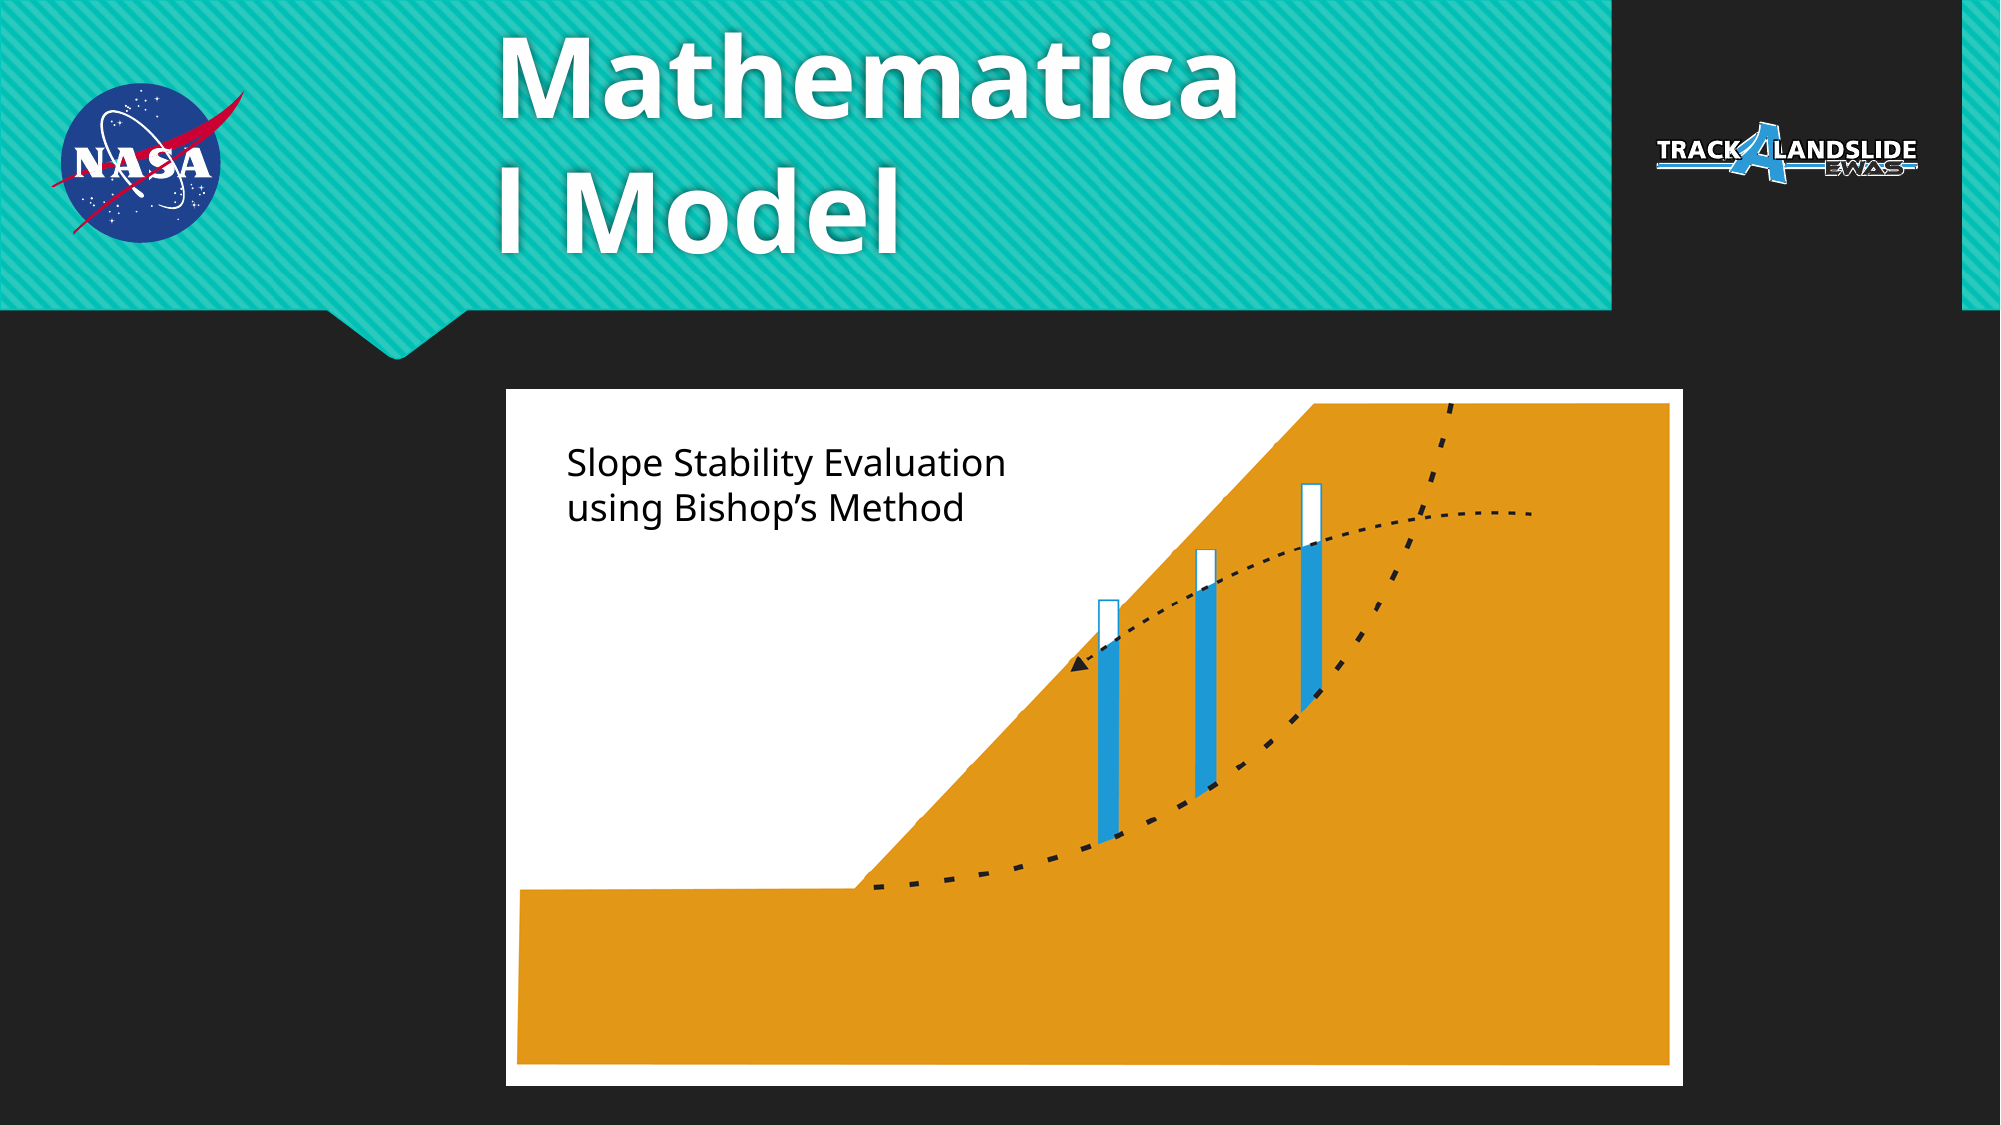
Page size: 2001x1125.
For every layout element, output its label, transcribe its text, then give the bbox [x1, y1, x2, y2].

picture [1651, 116, 1923, 190]
picture [506, 389, 1683, 1087]
text_box [1610, 0, 1963, 313]
title Mathematical Model [478, 25, 1288, 284]
picture [50, 82, 245, 243]
